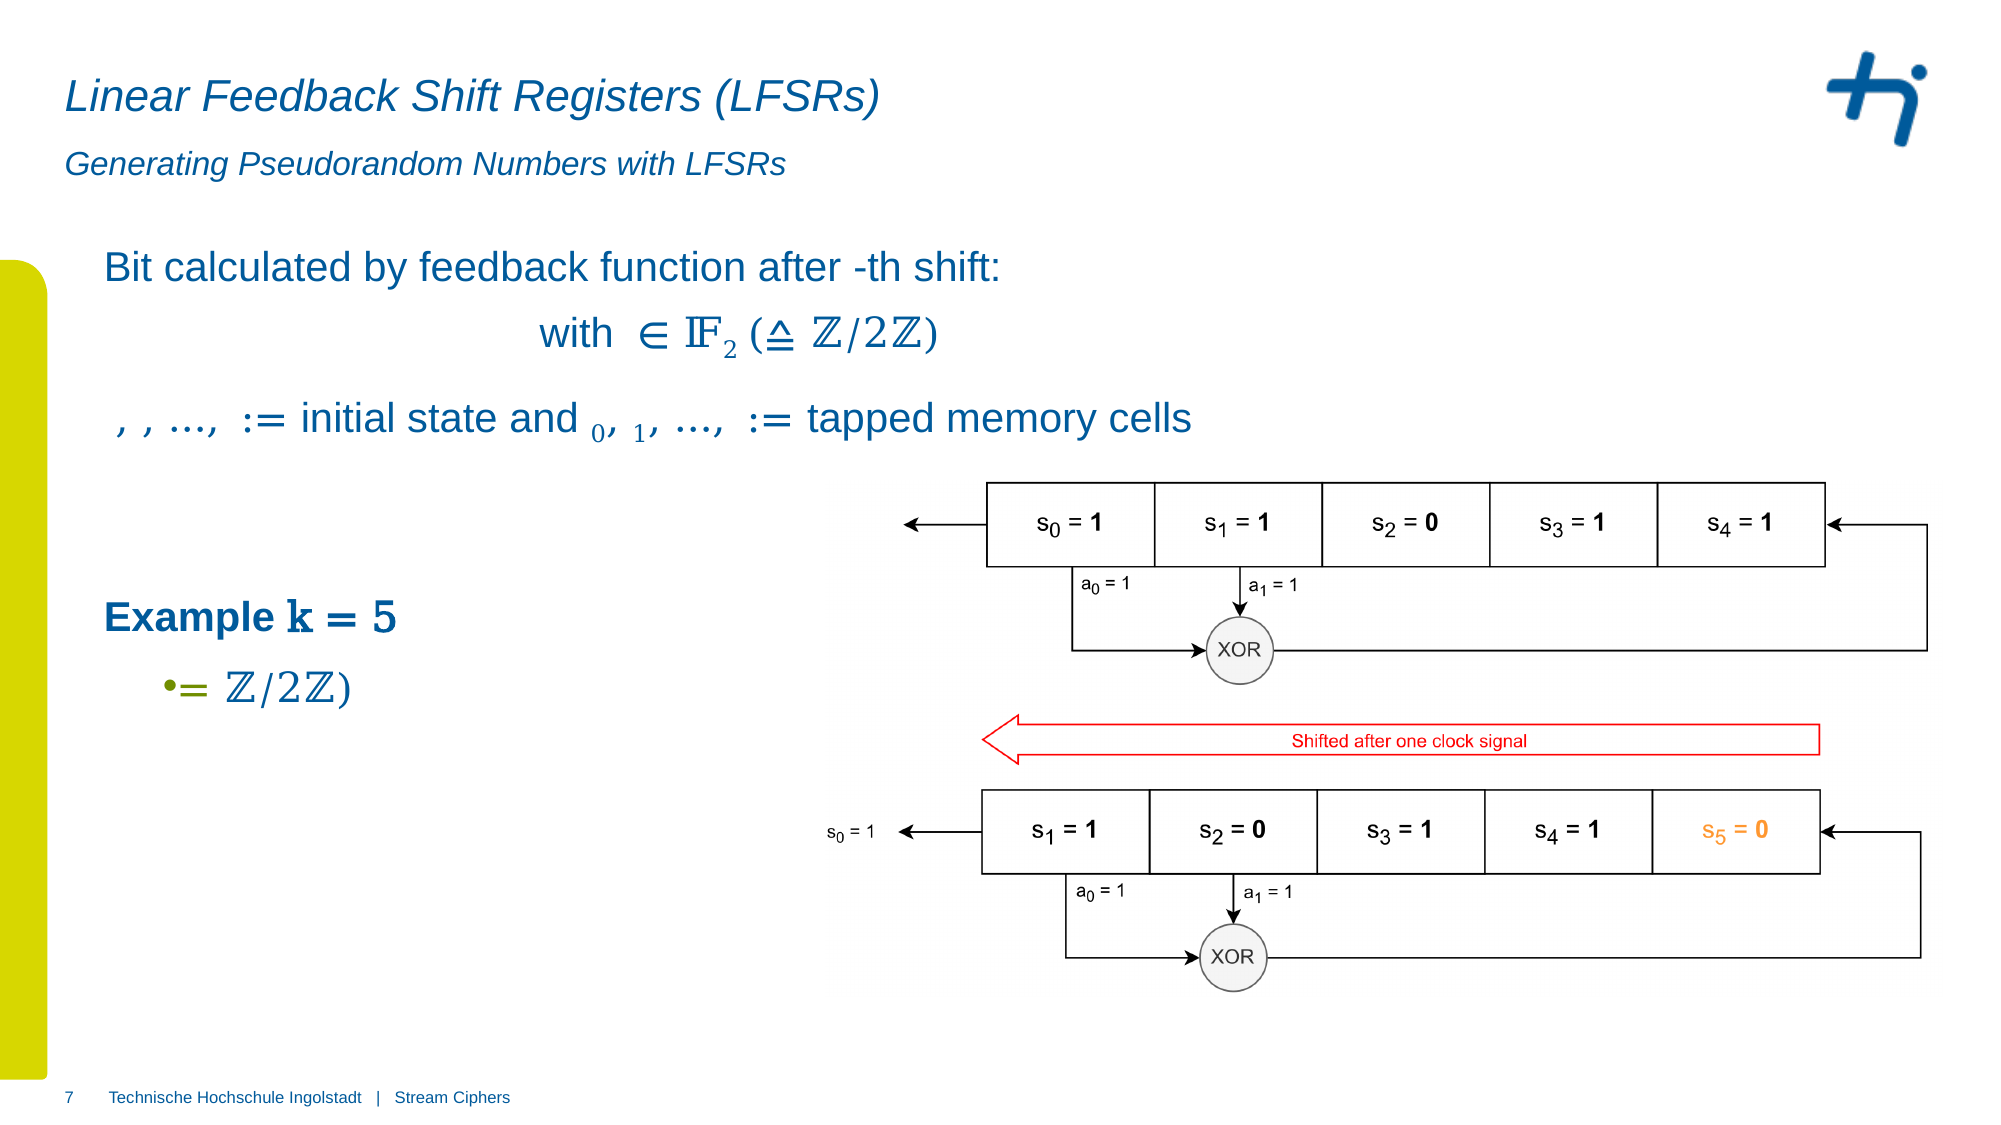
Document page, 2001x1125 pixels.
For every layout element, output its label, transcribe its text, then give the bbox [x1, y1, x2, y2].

title Linear Feedback Shift Registers (LFSRs) [64, 66, 1665, 121]
subtitle Generating Pseudorandom Numbers with LFSRs [64, 122, 1665, 179]
slide_number 7 [64, 1087, 107, 1122]
picture [825, 480, 1943, 997]
